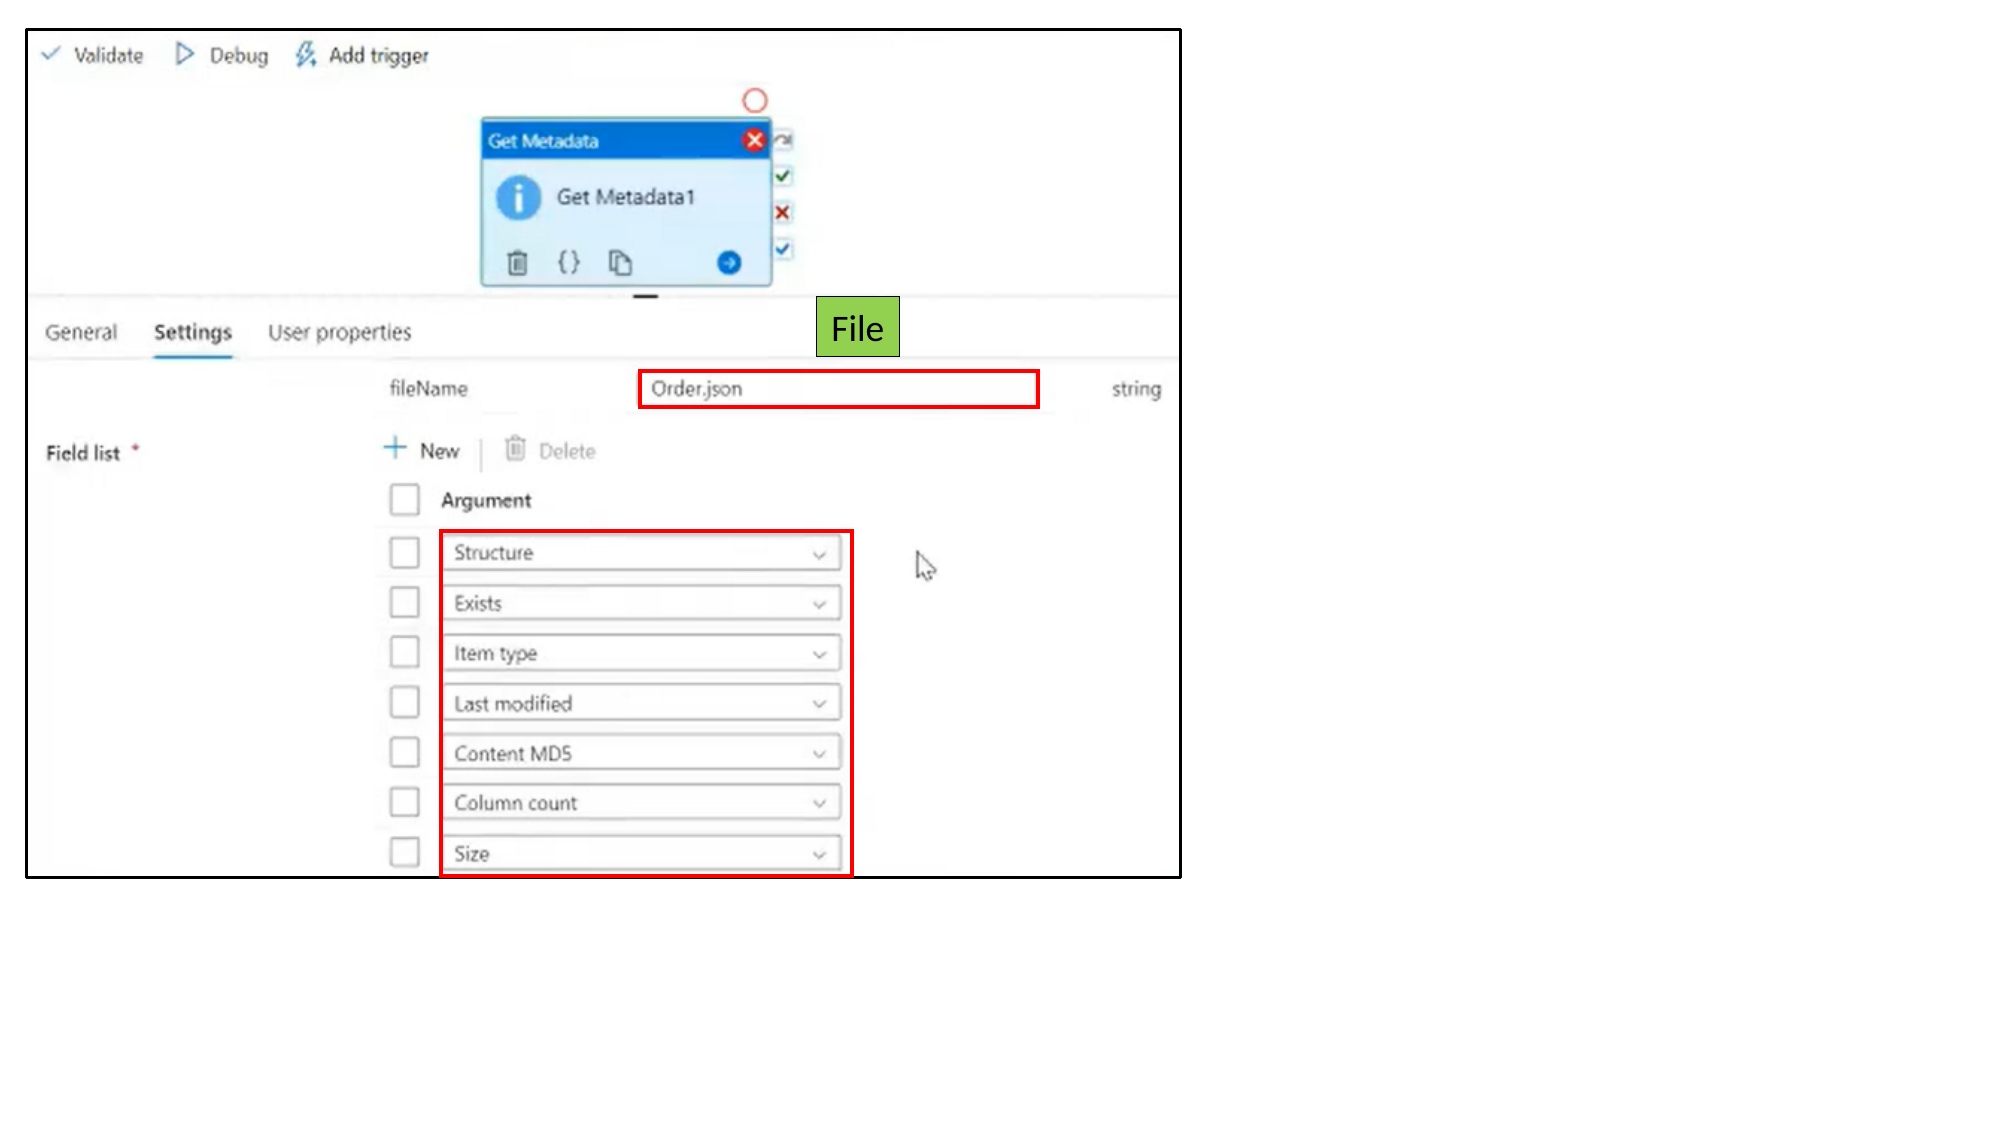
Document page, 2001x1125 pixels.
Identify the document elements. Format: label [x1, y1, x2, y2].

picture [28, 30, 1180, 876]
